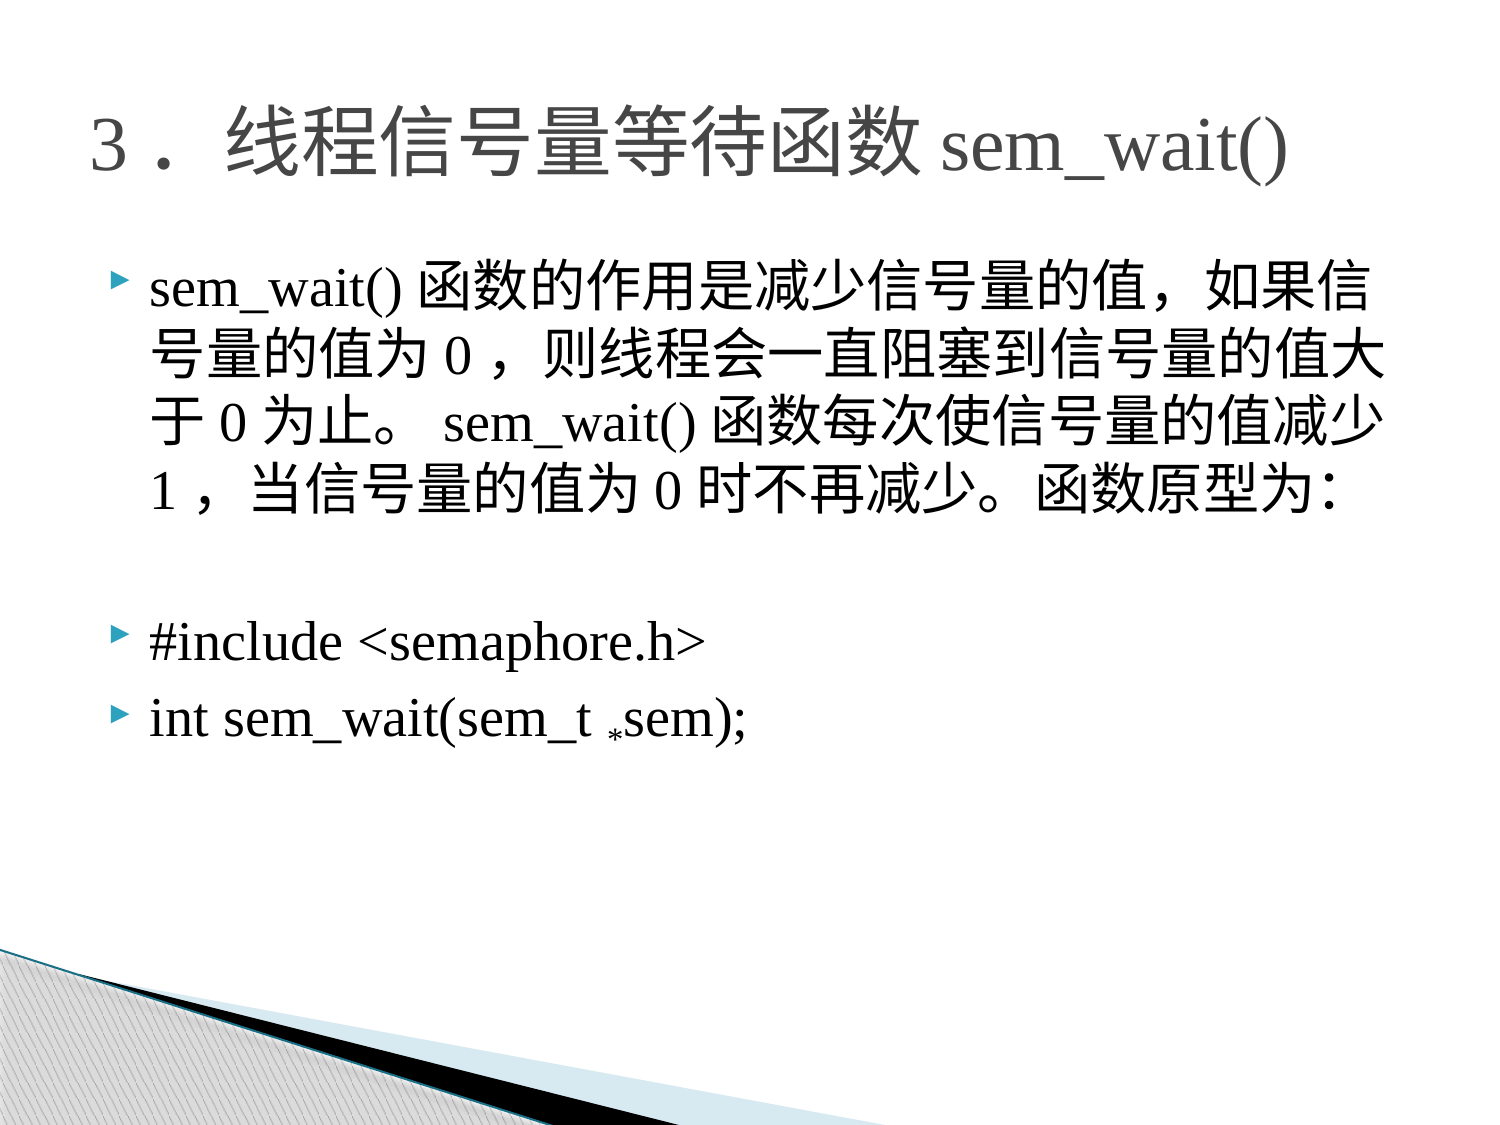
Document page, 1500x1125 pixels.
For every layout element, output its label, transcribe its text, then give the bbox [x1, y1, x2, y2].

title 3．线程信号量等待函数sem_wait() [75, 45, 1425, 233]
list sem_wait()函数的作用是减少信号量的值，如果信号量的值为0，则线程会一直阻塞到信号量的值大于0为止。sem_wait()函数每次使信号量的值减少1，当信号量的值为0时不再减少。函数原型为： #include <semaphore.h> int sem_wait(sem_t *sem); [75, 243, 1425, 986]
